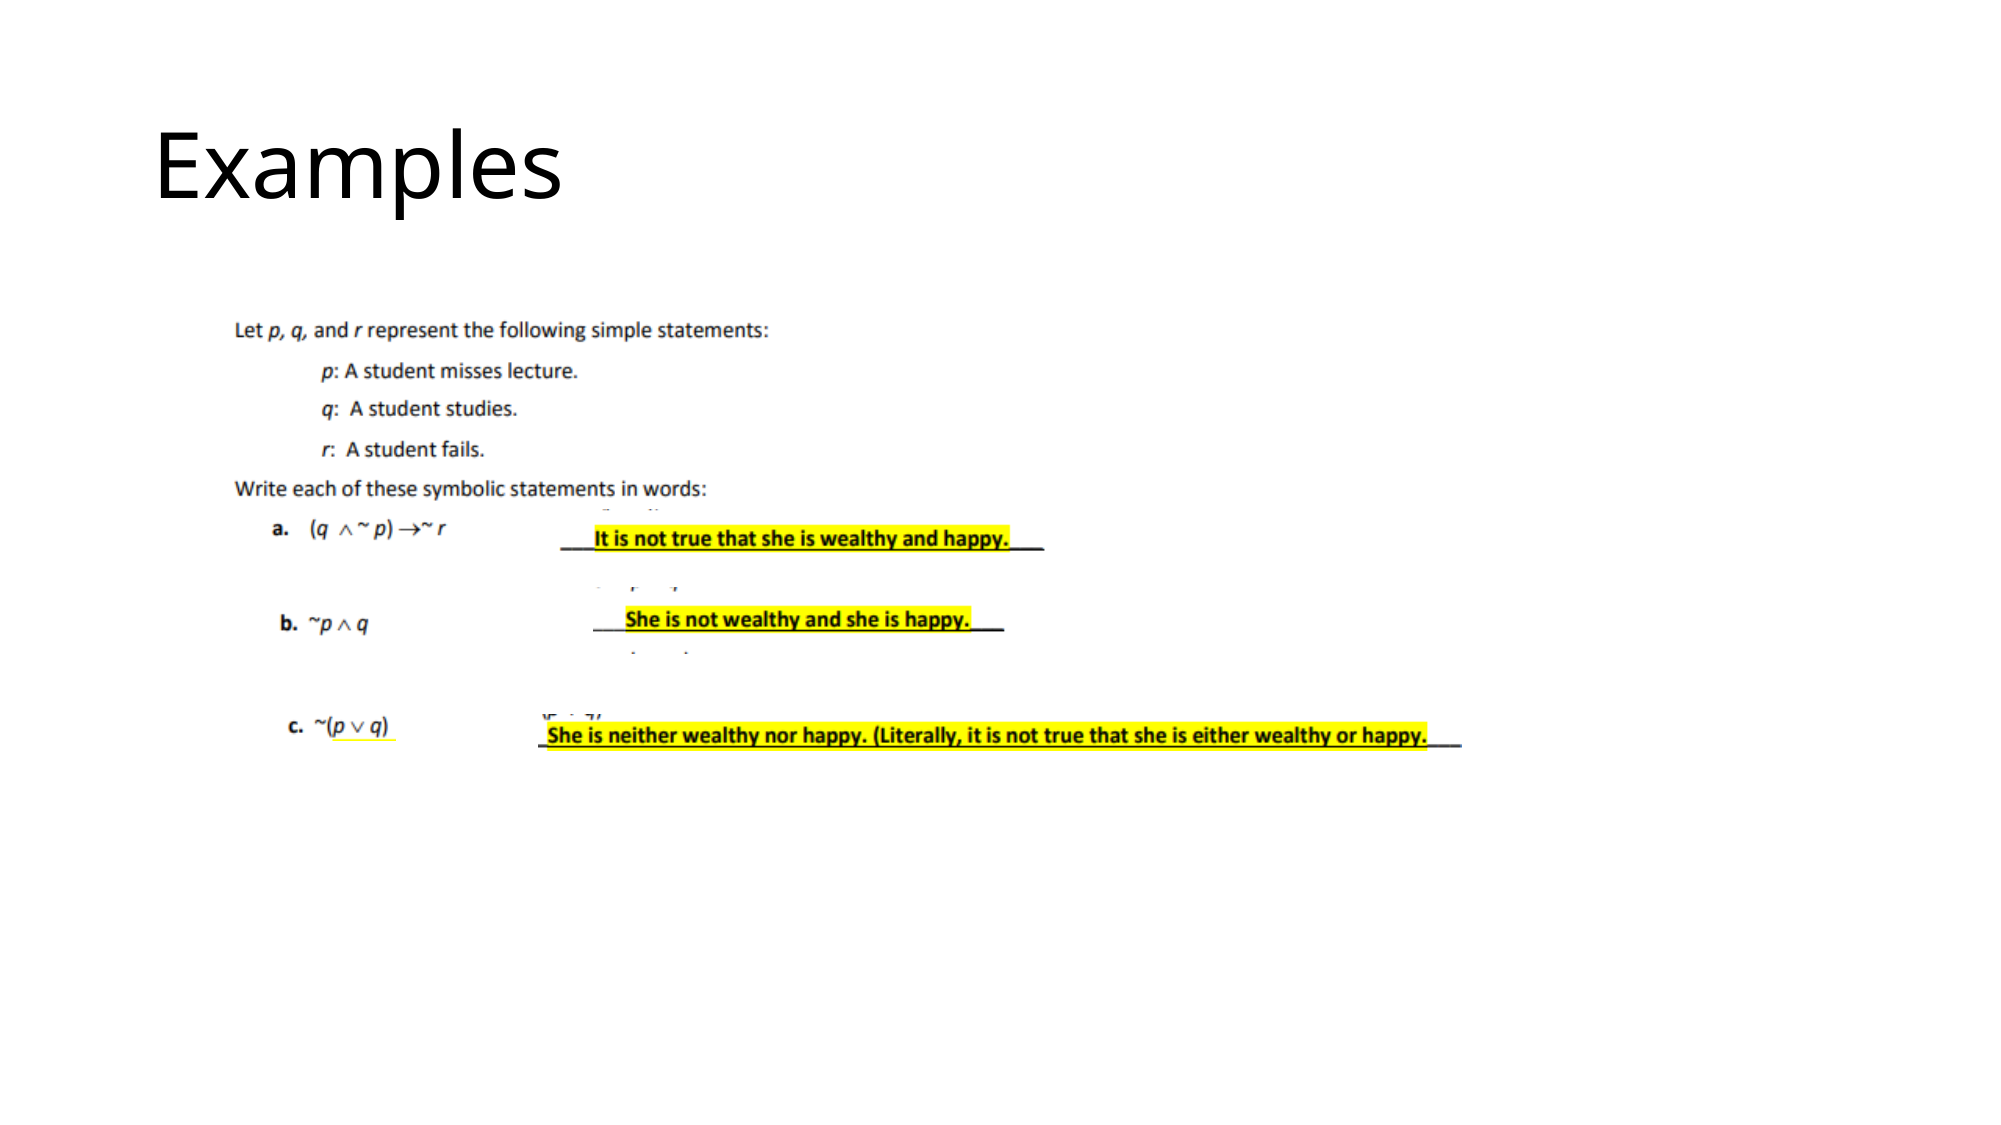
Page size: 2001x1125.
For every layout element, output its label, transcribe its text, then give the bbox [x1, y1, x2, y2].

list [202, 306, 1333, 559]
title Examples [137, 59, 1863, 278]
picture [279, 701, 396, 741]
picture [593, 587, 1053, 654]
picture [277, 608, 411, 642]
picture [559, 509, 1087, 559]
picture [538, 714, 1462, 751]
